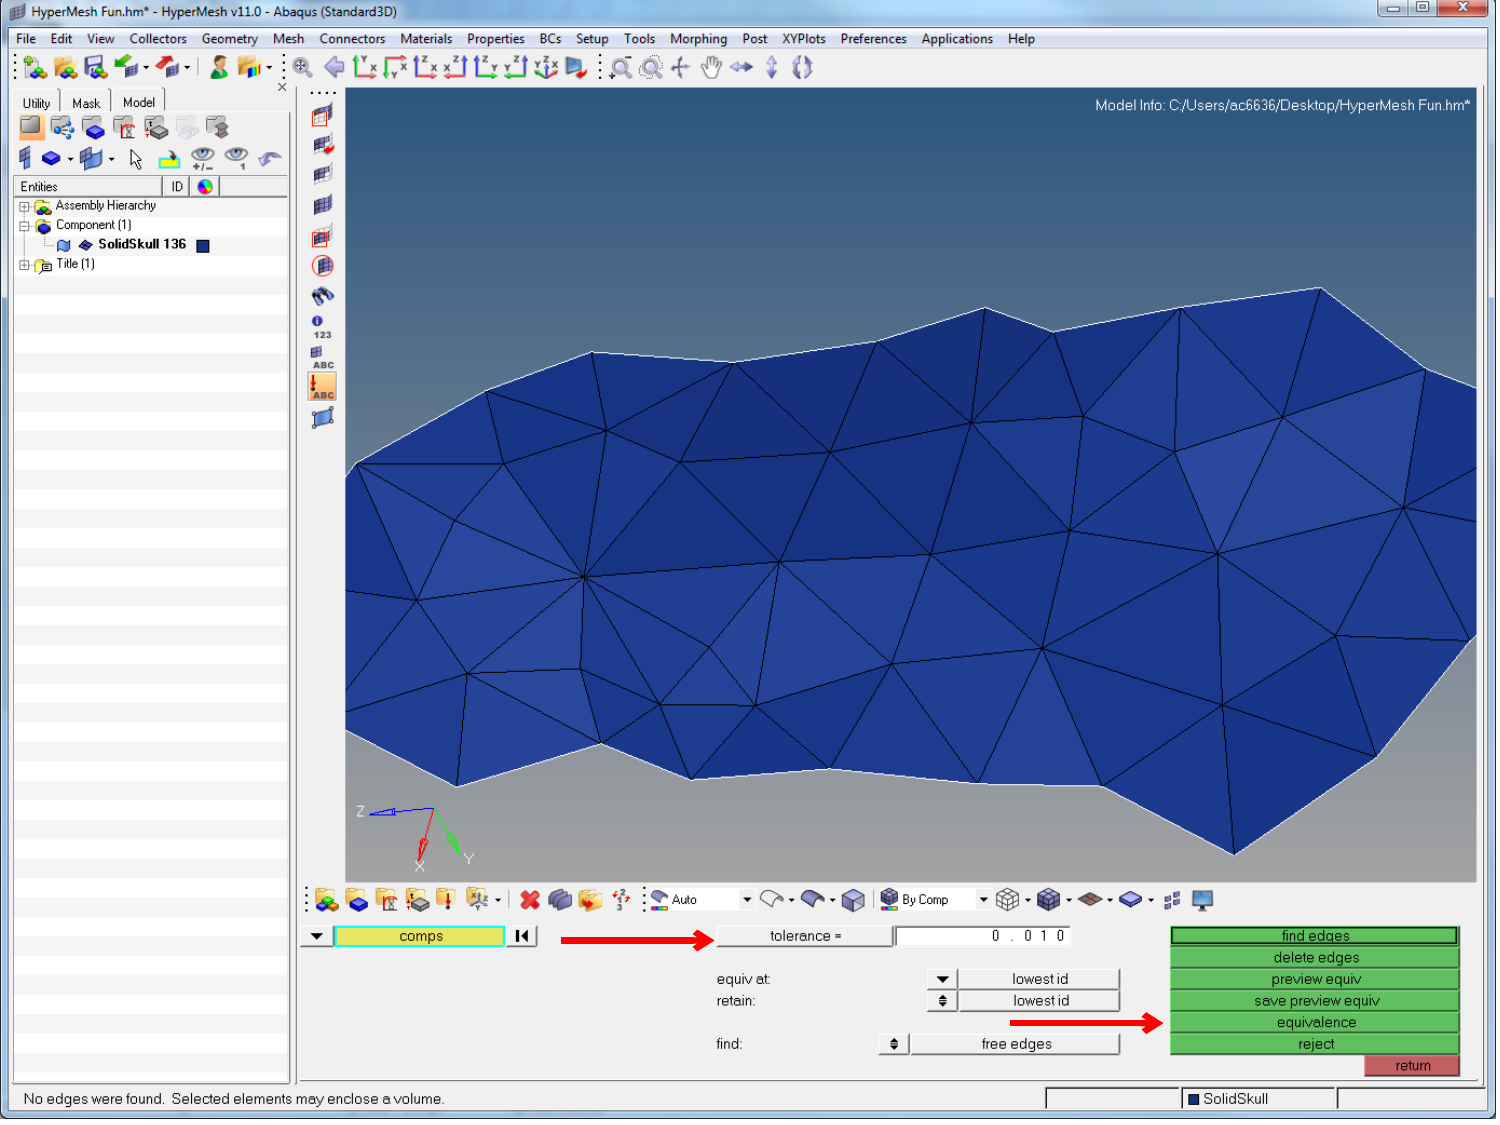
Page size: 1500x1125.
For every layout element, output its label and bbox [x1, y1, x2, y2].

list [0, 0, 1496, 1120]
